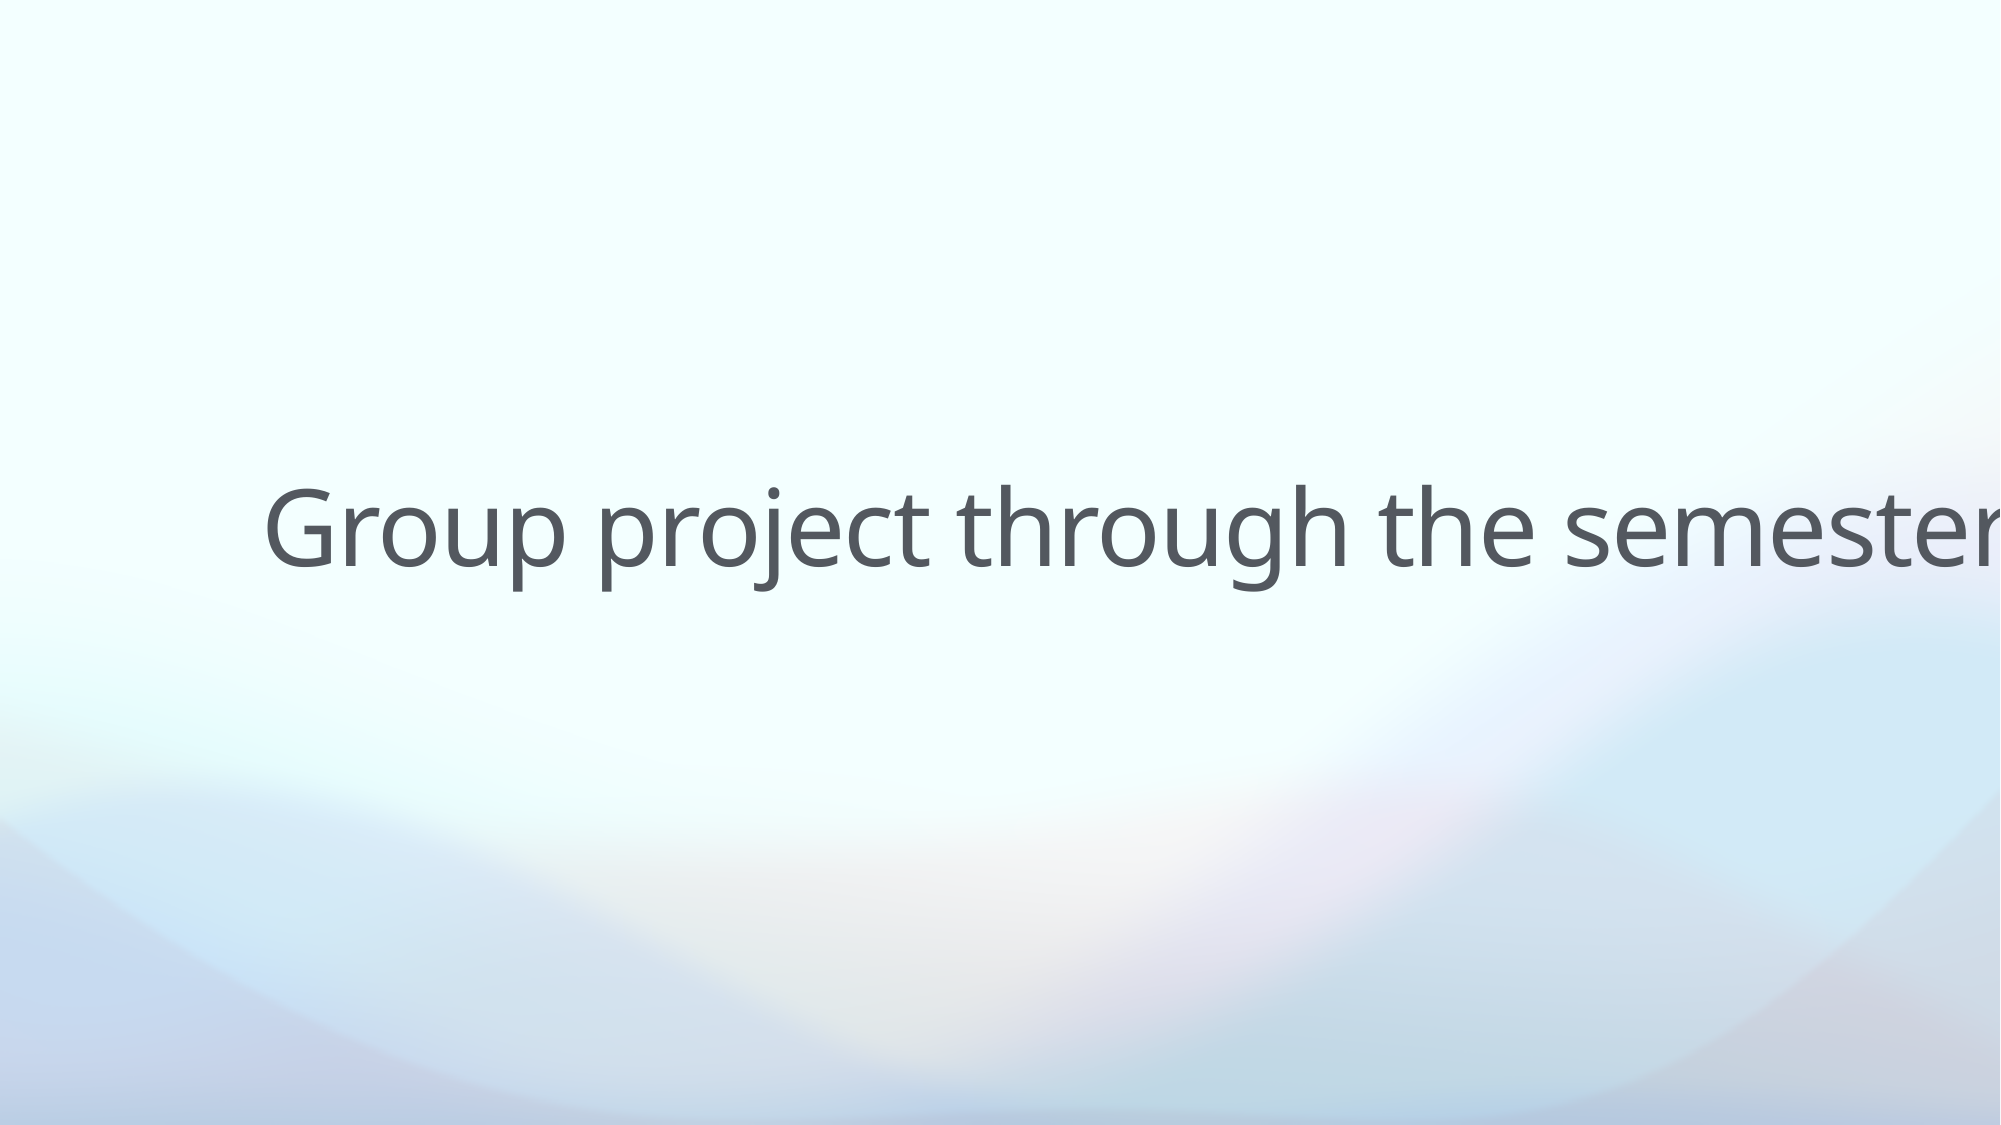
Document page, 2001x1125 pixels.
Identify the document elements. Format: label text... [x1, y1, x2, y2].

title Group project through the semester [246, 462, 2000, 602]
picture [0, 0, 2001, 1125]
